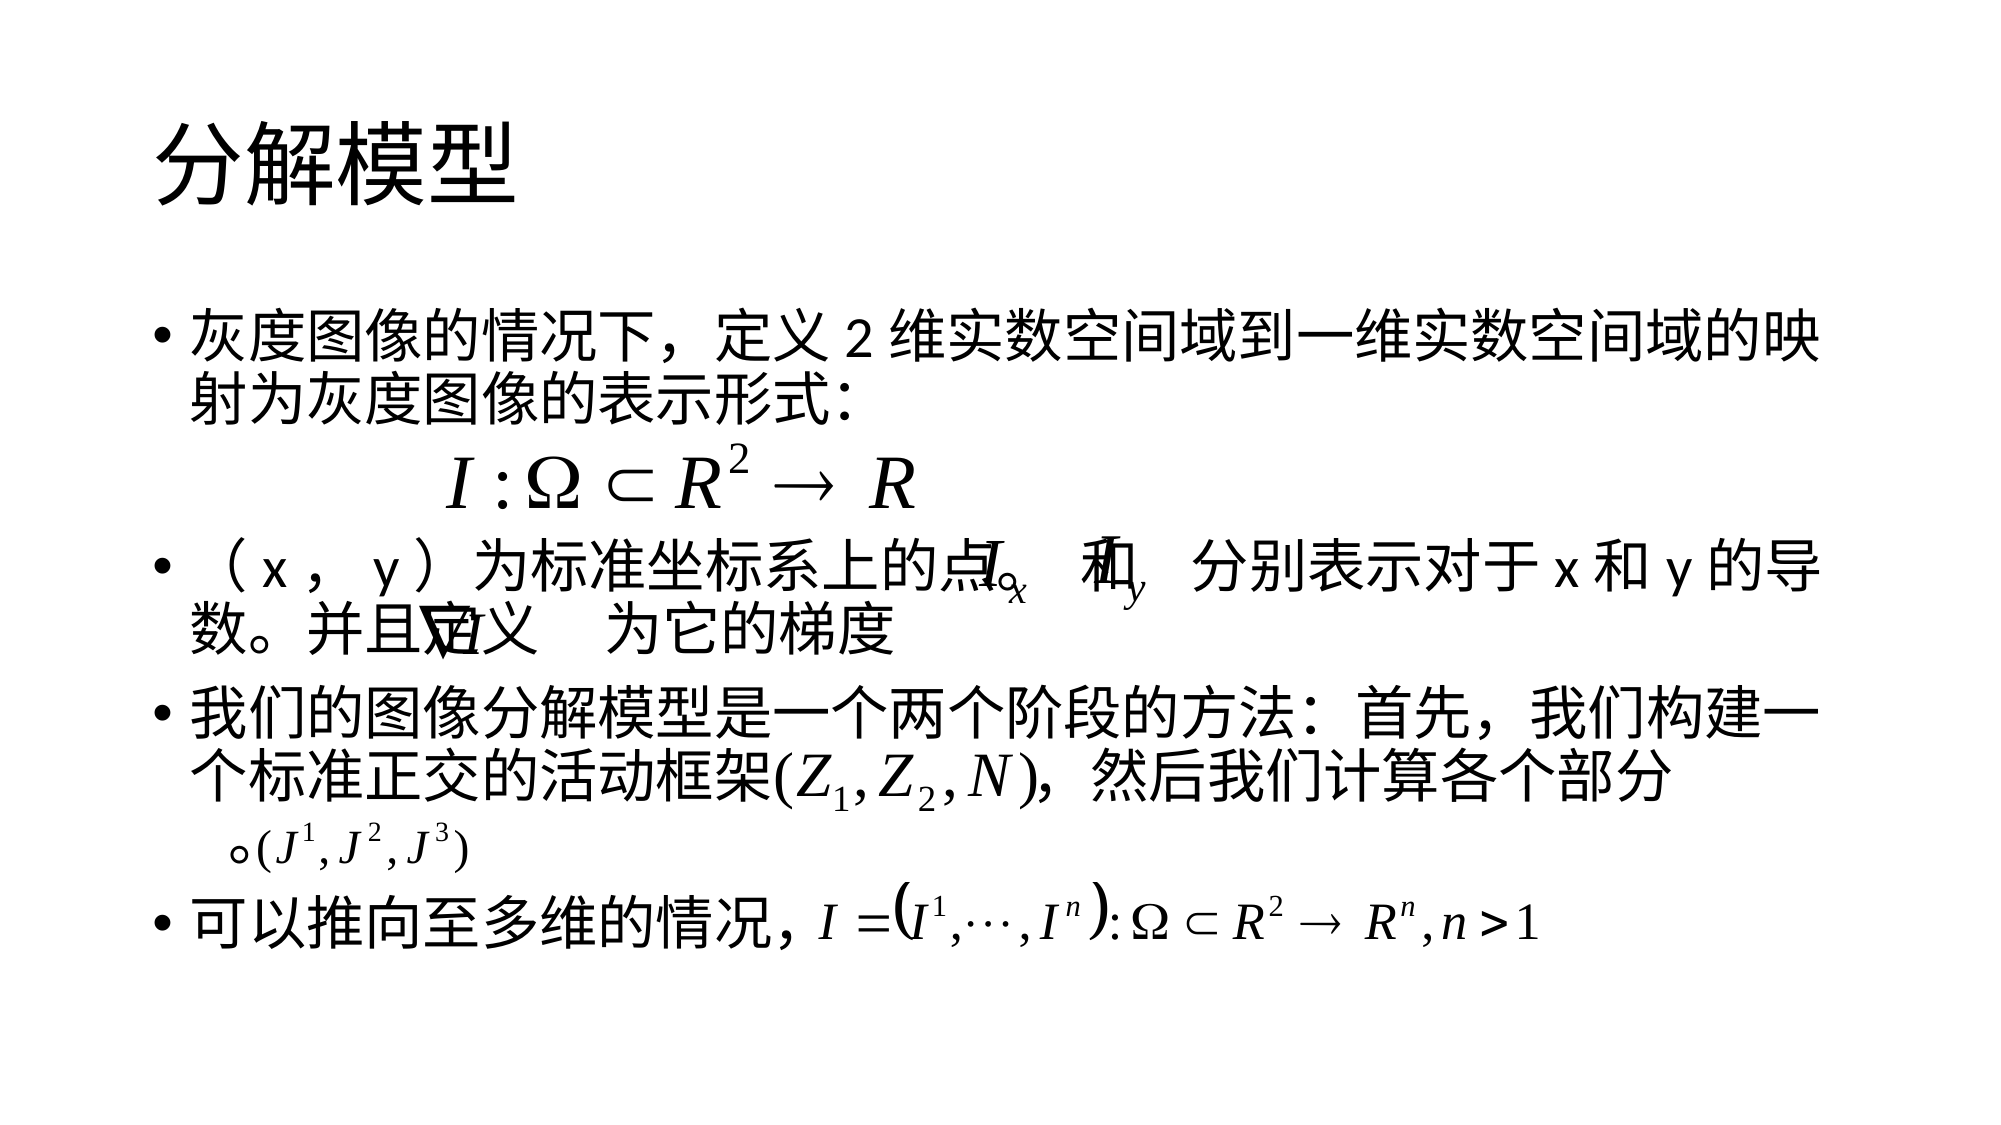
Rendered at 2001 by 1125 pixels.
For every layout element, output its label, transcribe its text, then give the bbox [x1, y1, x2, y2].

title 分解模型 [137, 59, 1863, 278]
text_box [432, 424, 932, 528]
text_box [808, 882, 1546, 962]
list 灰度图像的情况下，定义2维实数空间域到一维实数空间域的映射为灰度图像的表示形式： （x，y）为标准坐标系上的点。 和 分别表示对于x和y的导数。并且定义 为它的梯度 我们的图像分解模型是一个两个阶段的方法：首先，我们构建一个标准正交的活动框架 ，然后我们计算各个部分 。 可以推向至多维的情况， [137, 299, 1863, 1014]
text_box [1081, 512, 1159, 626]
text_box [764, 732, 1049, 823]
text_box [966, 517, 1042, 621]
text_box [412, 599, 499, 671]
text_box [249, 811, 477, 884]
